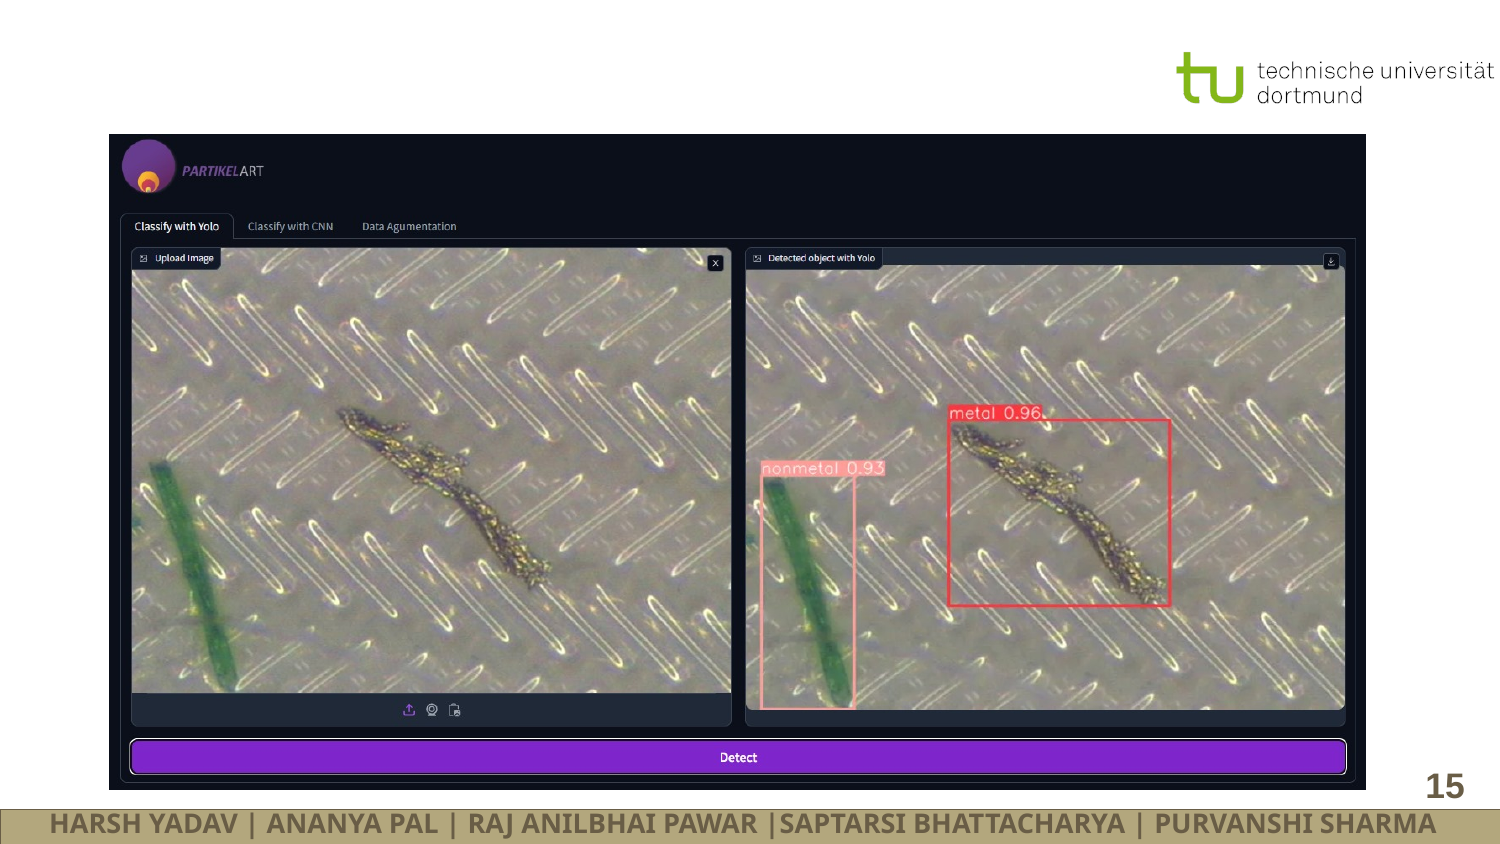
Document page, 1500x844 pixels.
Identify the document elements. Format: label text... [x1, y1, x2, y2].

picture [108, 0, 1500, 790]
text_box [0, 790, 1500, 844]
slide_number ‹#› [1389, 752, 1480, 789]
